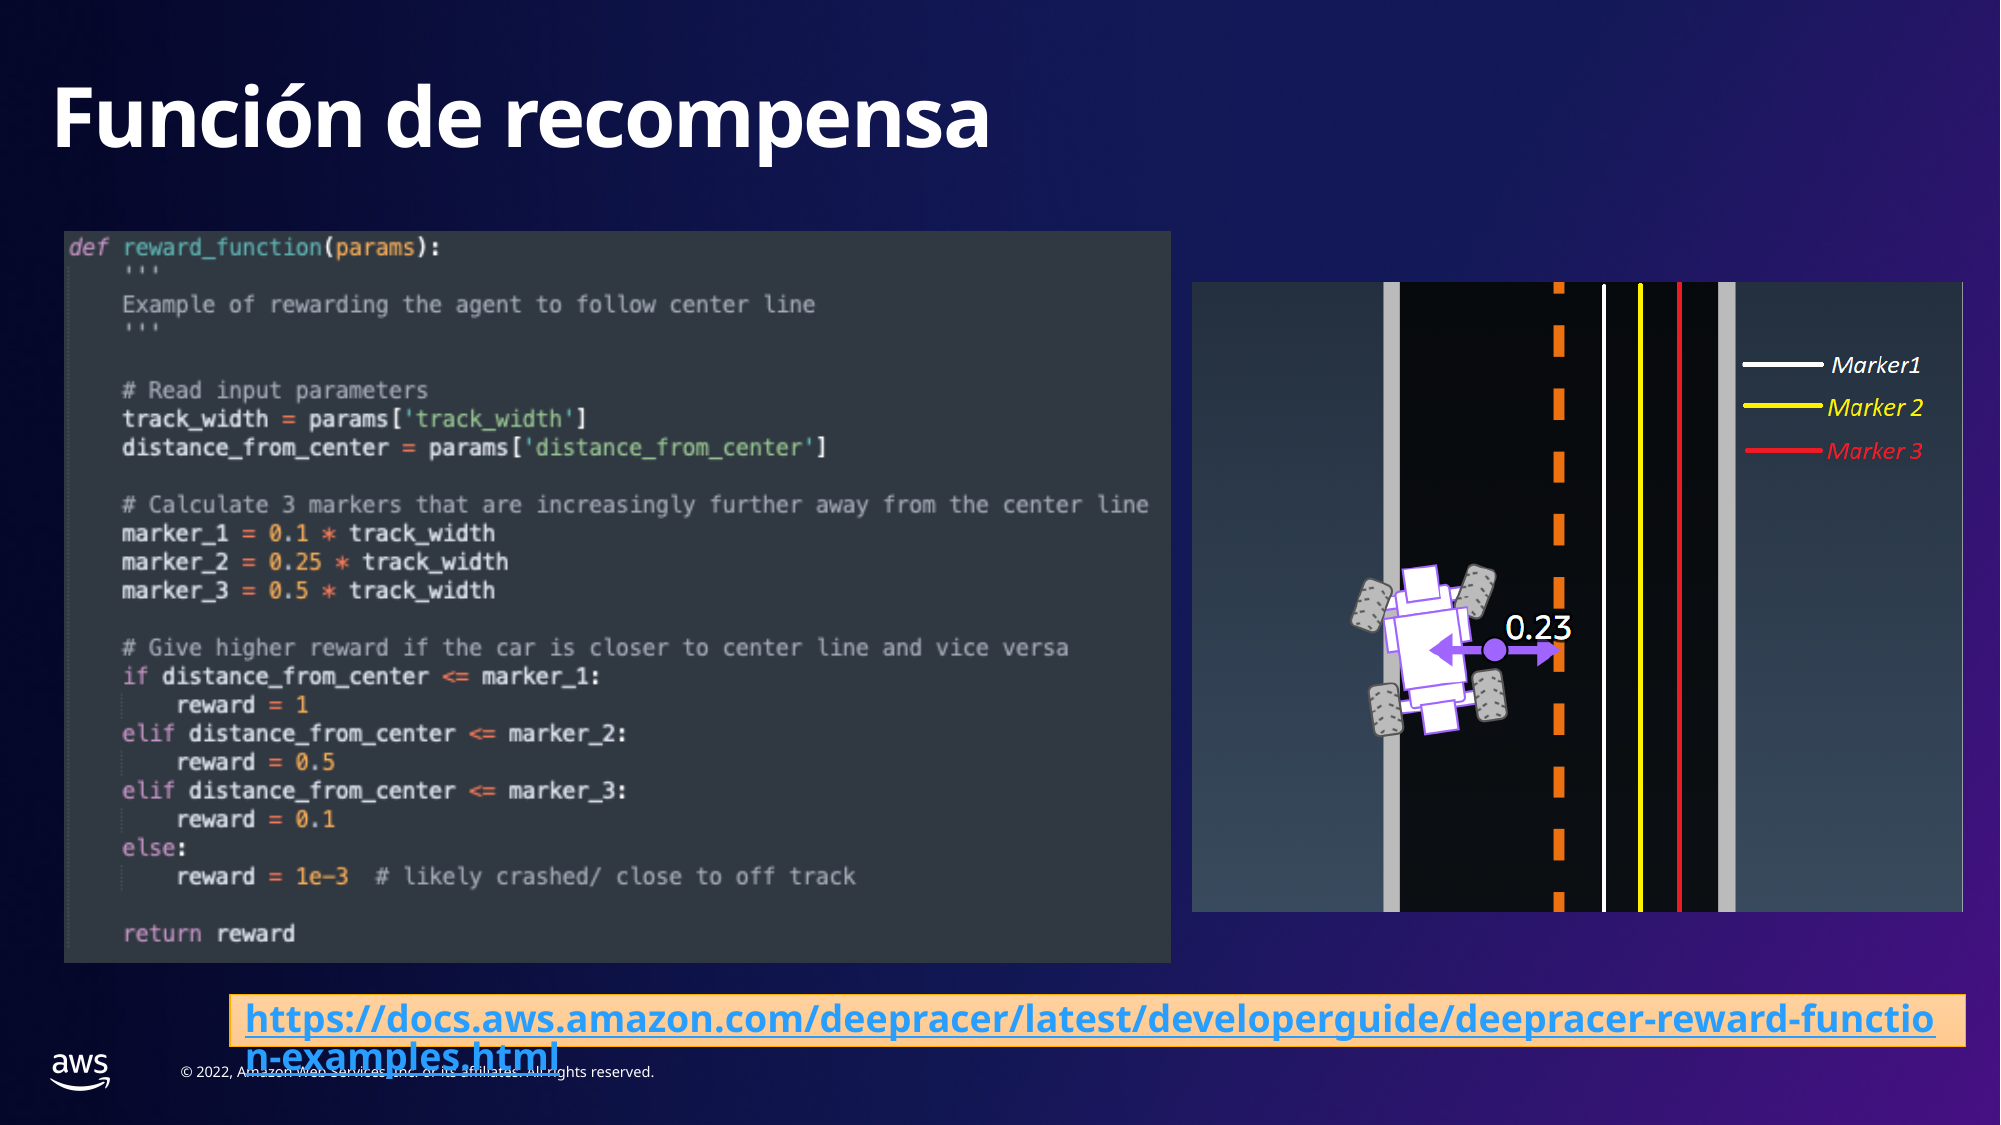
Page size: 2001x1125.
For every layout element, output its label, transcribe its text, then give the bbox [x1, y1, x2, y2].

text_box https://docs.aws.amazon.com/deepracer/latest/developerguide/deepracer-reward-function-examples.html [229, 994, 1966, 1047]
picture [0, 0, 2000, 1125]
title Función de recompensa [50, 40, 1950, 159]
